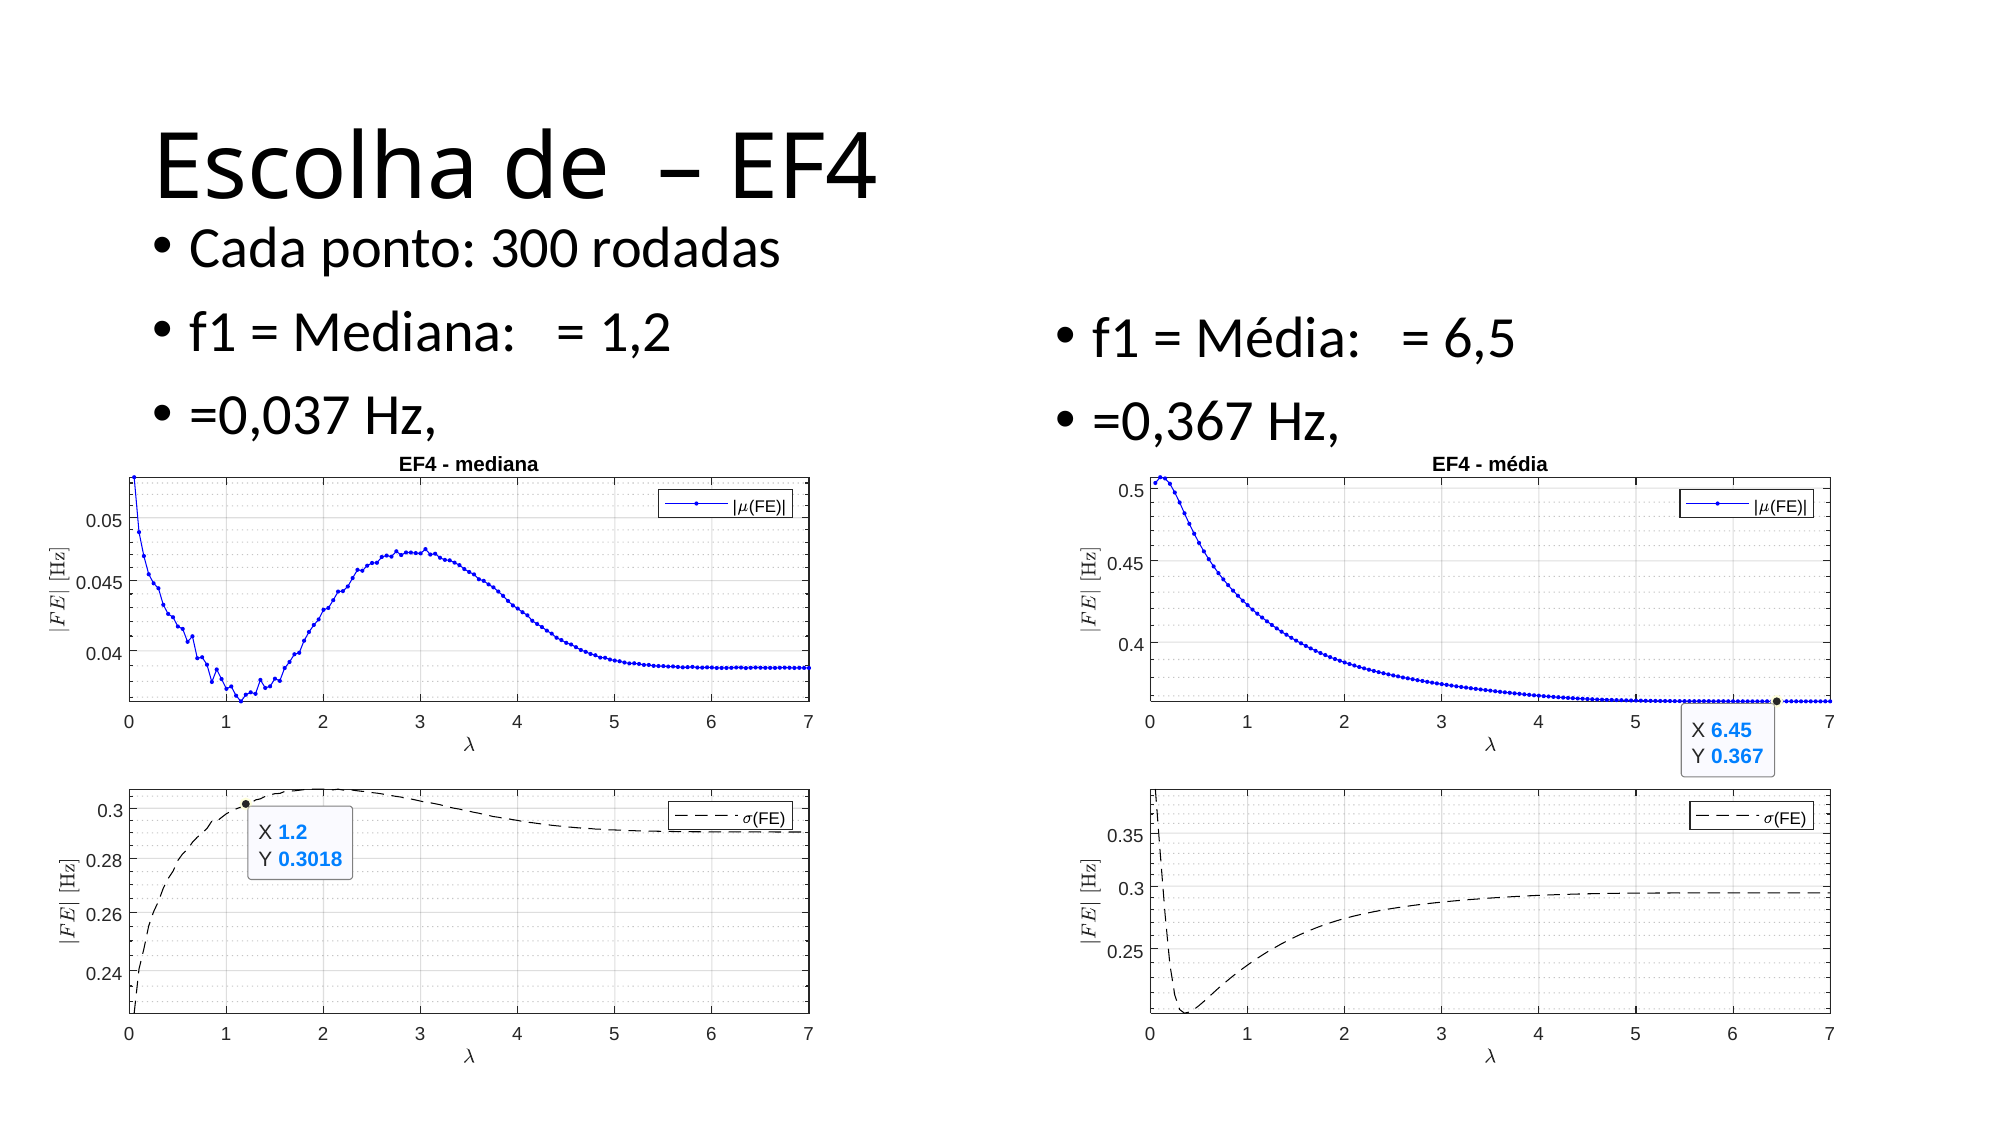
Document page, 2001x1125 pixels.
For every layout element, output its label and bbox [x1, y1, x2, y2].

picture [15, 428, 891, 1085]
picture [1036, 428, 1912, 1085]
